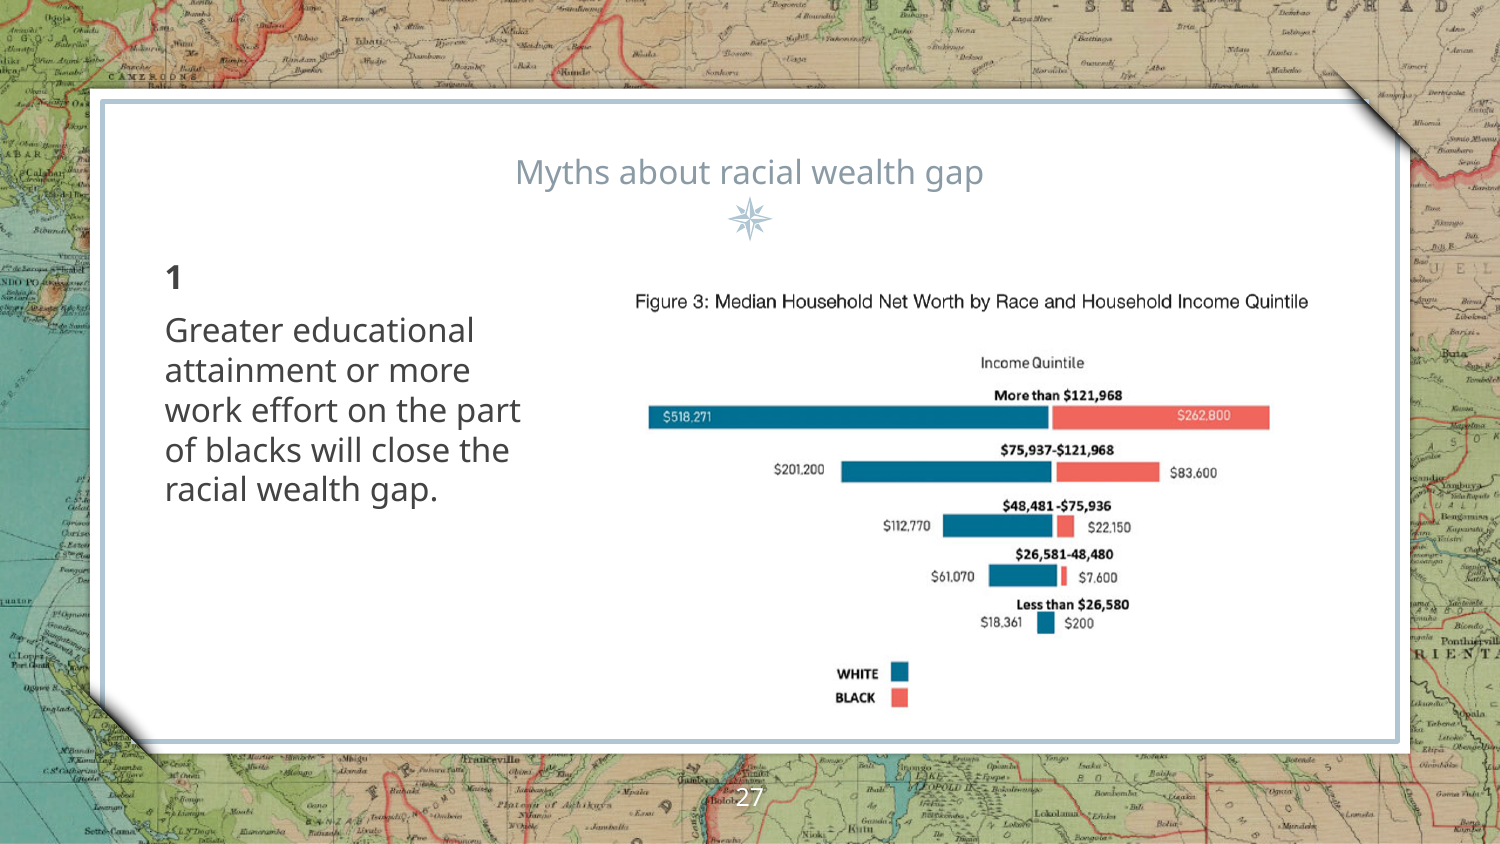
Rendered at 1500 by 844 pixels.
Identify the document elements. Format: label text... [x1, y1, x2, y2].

picture [602, 256, 1326, 734]
picture [0, 0, 1500, 844]
slide_number 27 [705, 753, 795, 844]
title Myths about racial wealth gap [164, 101, 1336, 192]
list 1 Greater educational attainment or more work effort on the part of blacks will close the racial wealth gap. [164, 256, 531, 708]
